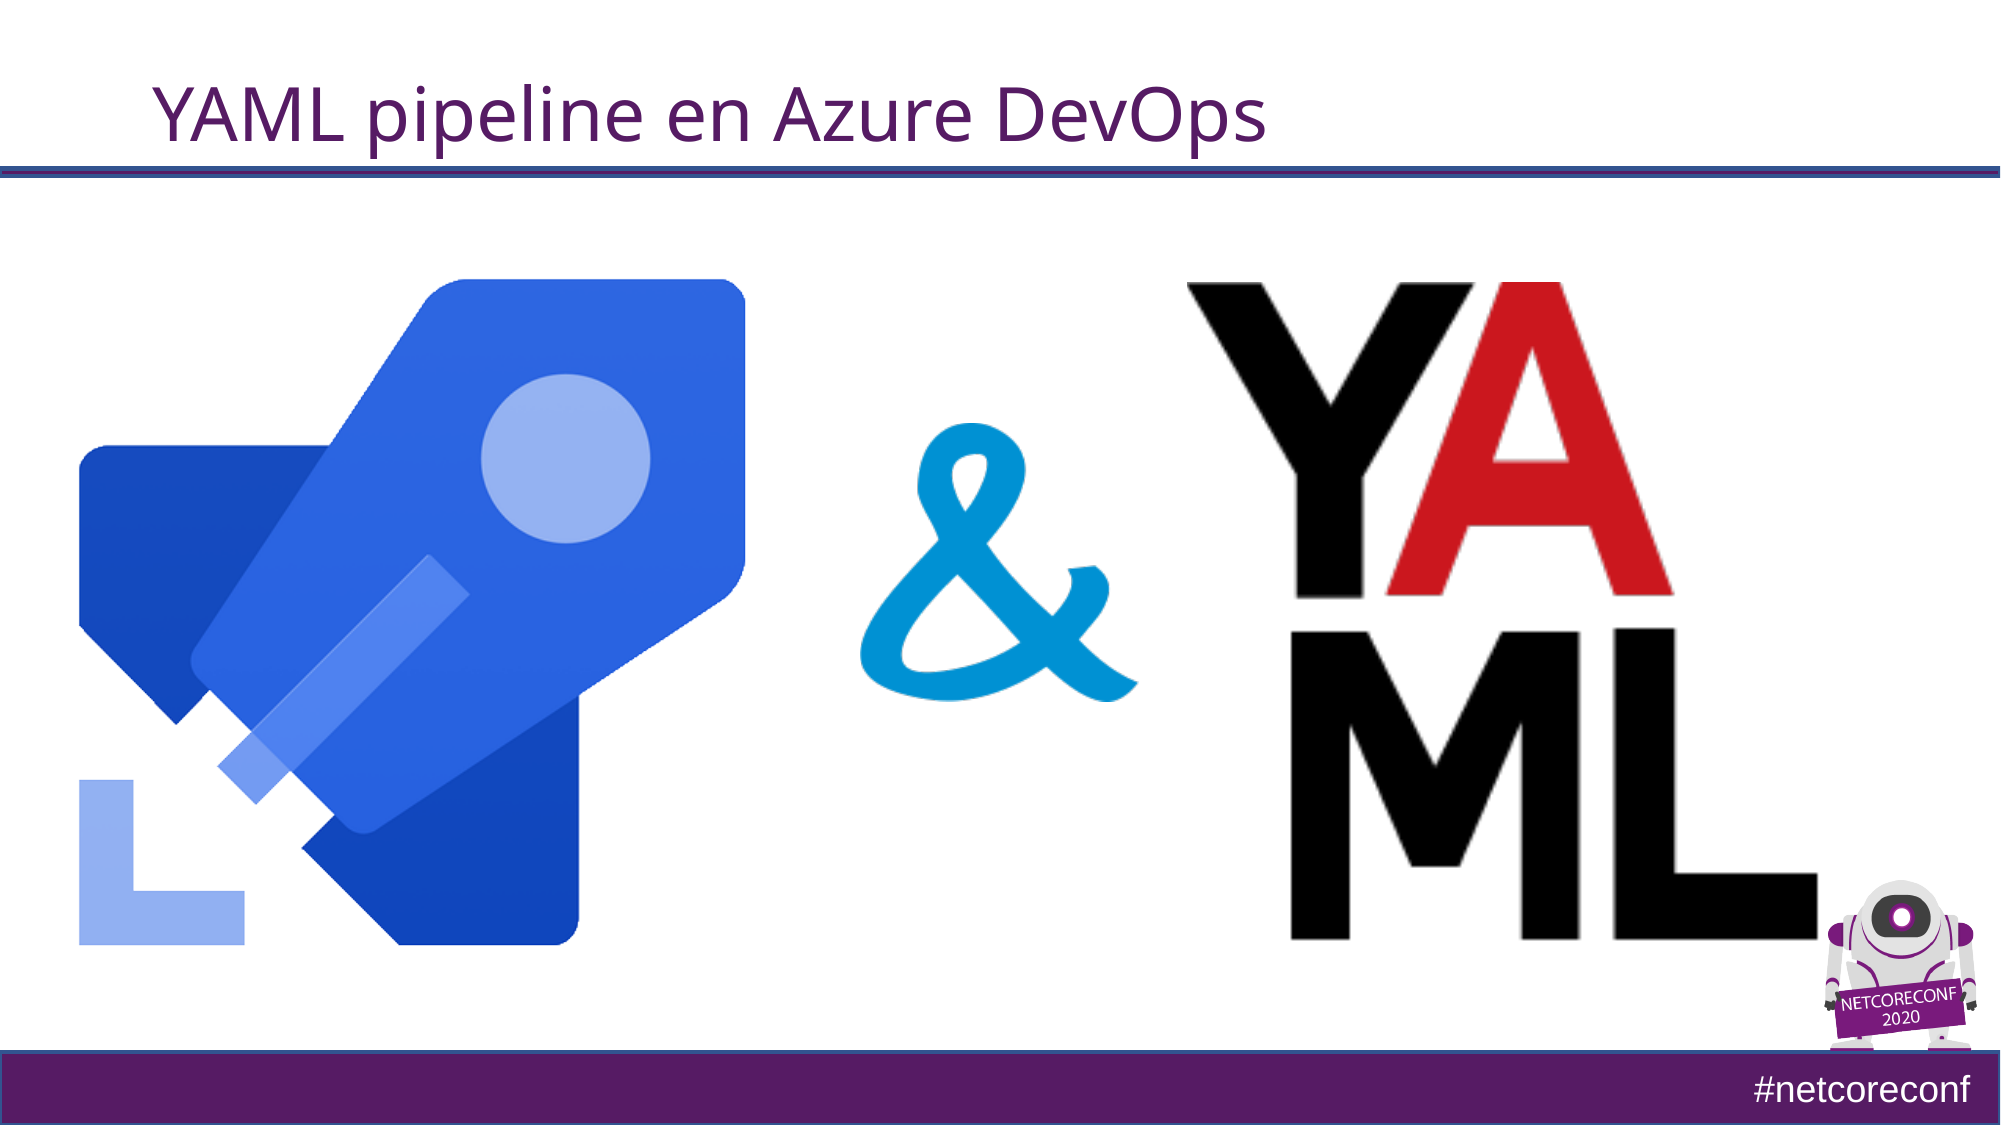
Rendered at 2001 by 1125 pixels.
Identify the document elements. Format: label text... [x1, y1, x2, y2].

picture [860, 423, 1103, 702]
text_box YAML pipeline en Azure DevOps [137, 20, 1863, 213]
picture [12, 212, 813, 1014]
picture [952, 454, 988, 511]
picture [978, 423, 1140, 702]
picture [901, 575, 1020, 673]
picture [1187, 282, 1977, 1051]
